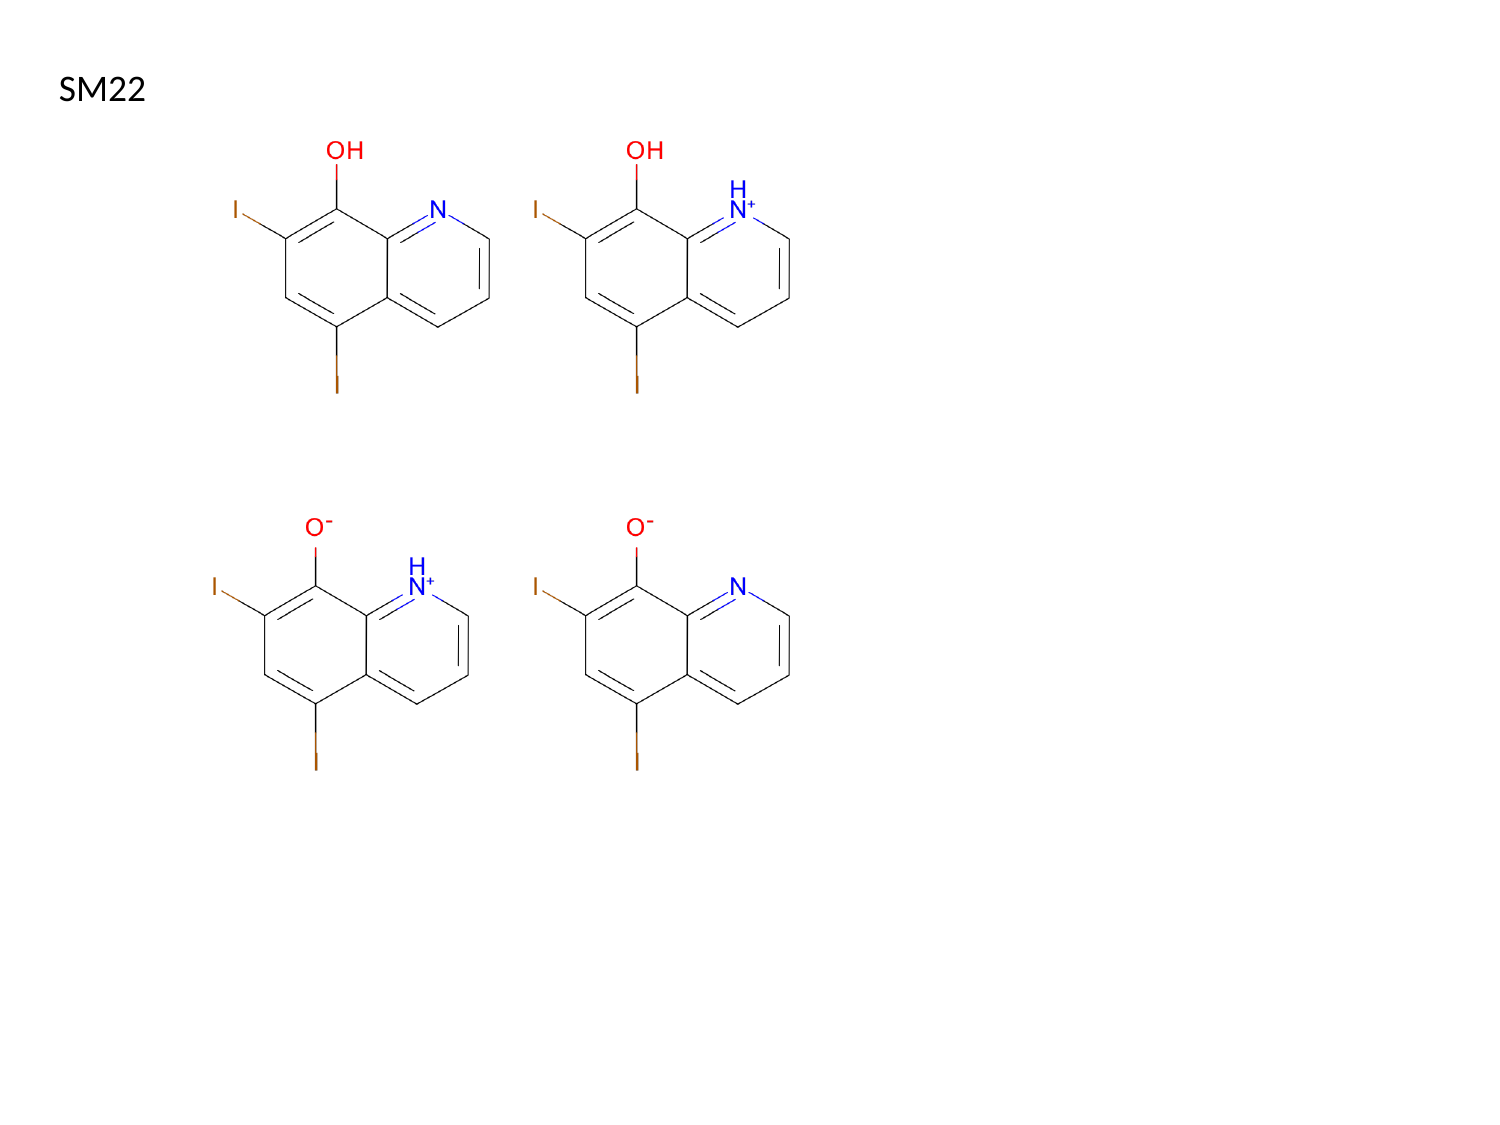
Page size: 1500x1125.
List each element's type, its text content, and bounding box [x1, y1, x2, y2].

picture [510, 494, 811, 795]
text_box SM22 [44, 56, 162, 117]
picture [189, 494, 490, 795]
picture [210, 117, 811, 418]
